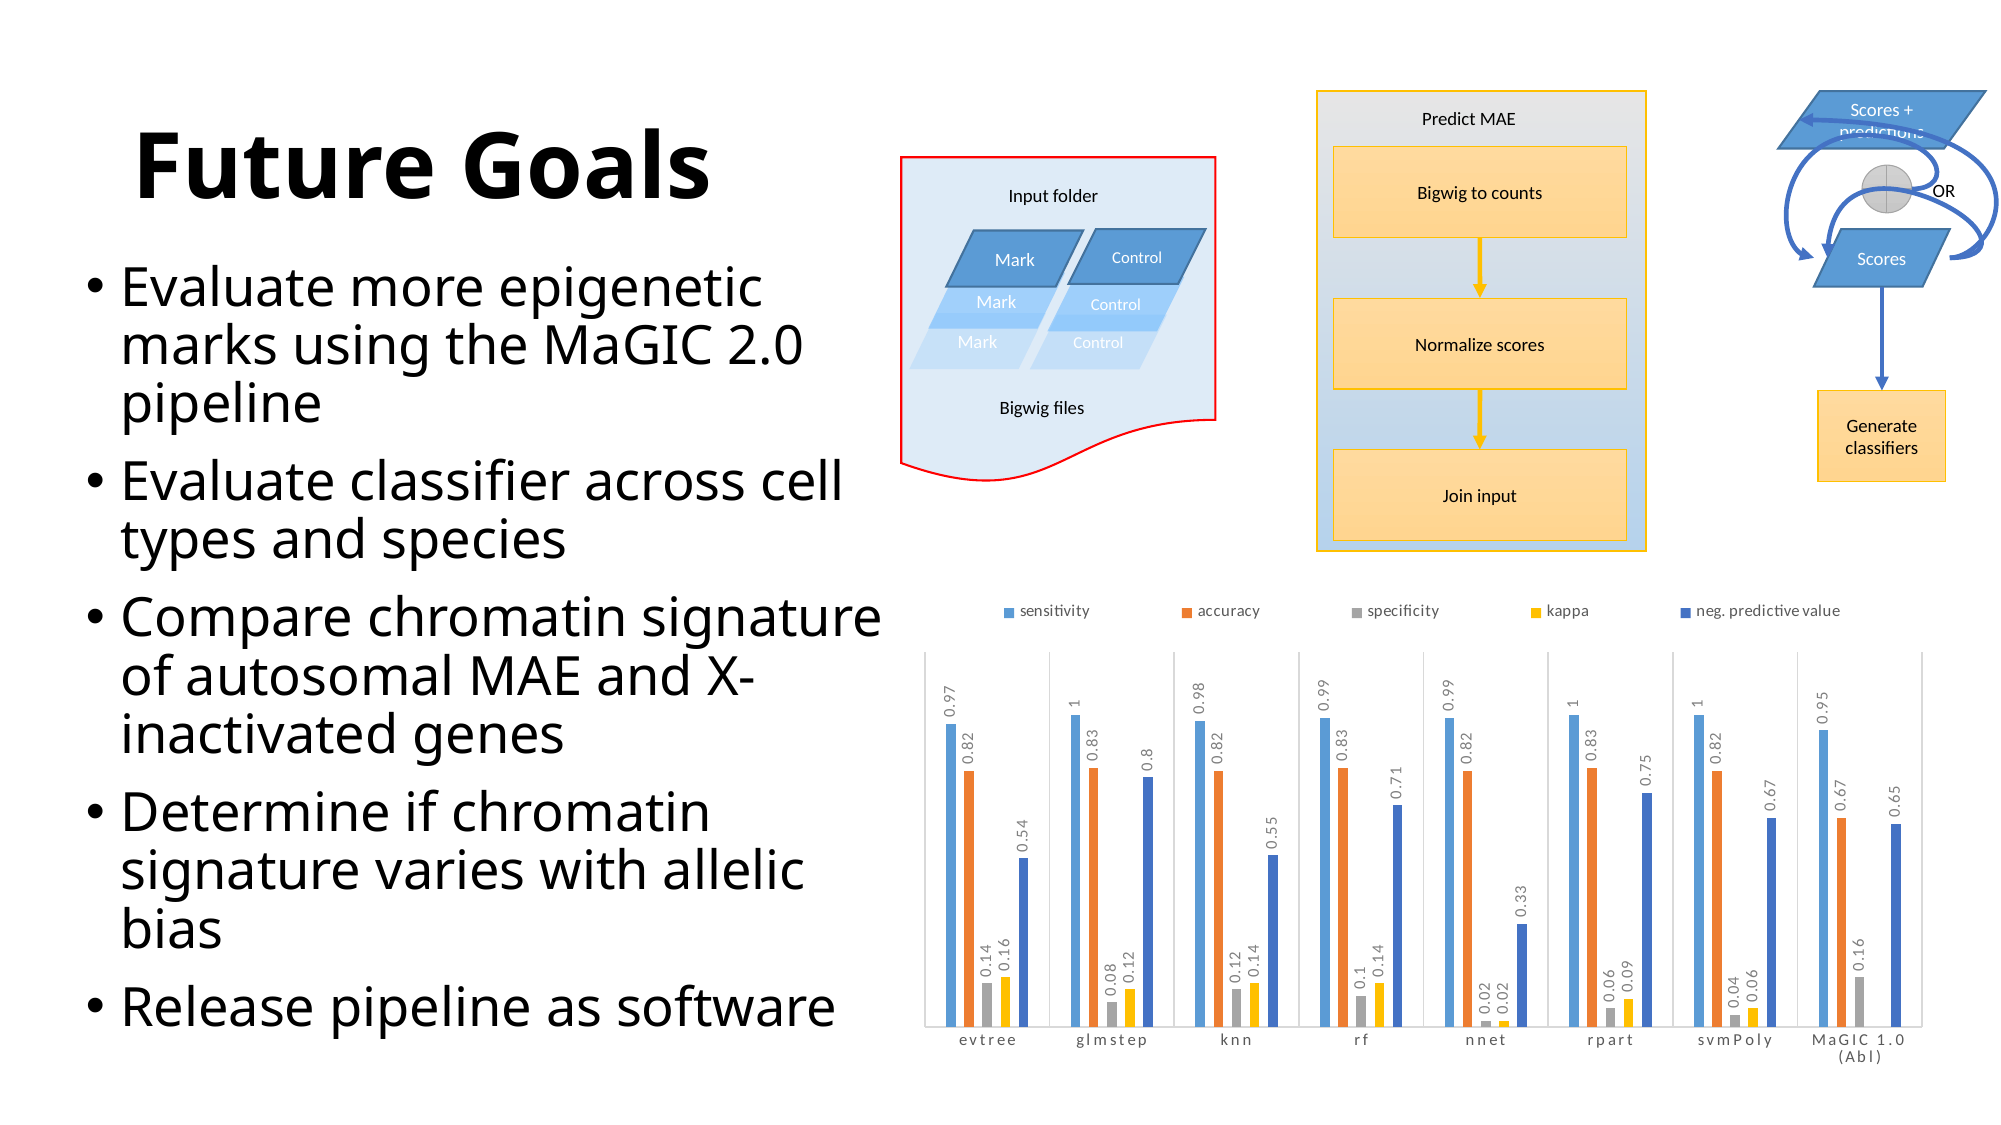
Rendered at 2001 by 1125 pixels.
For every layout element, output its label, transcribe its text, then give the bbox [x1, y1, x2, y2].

list Evaluate more epigenetic marks using the MaGIC 2.0 pipeline Evaluate classifier across cell types and species Compare chromatin signature of autosomal MAE and X-inactivated genes Determine if chromatin signature varies with allelic bias Release pipeline as software [70, 251, 937, 1048]
title Future Goals [117, 59, 1842, 251]
chart [901, 554, 1946, 1085]
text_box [901, 91, 1986, 551]
